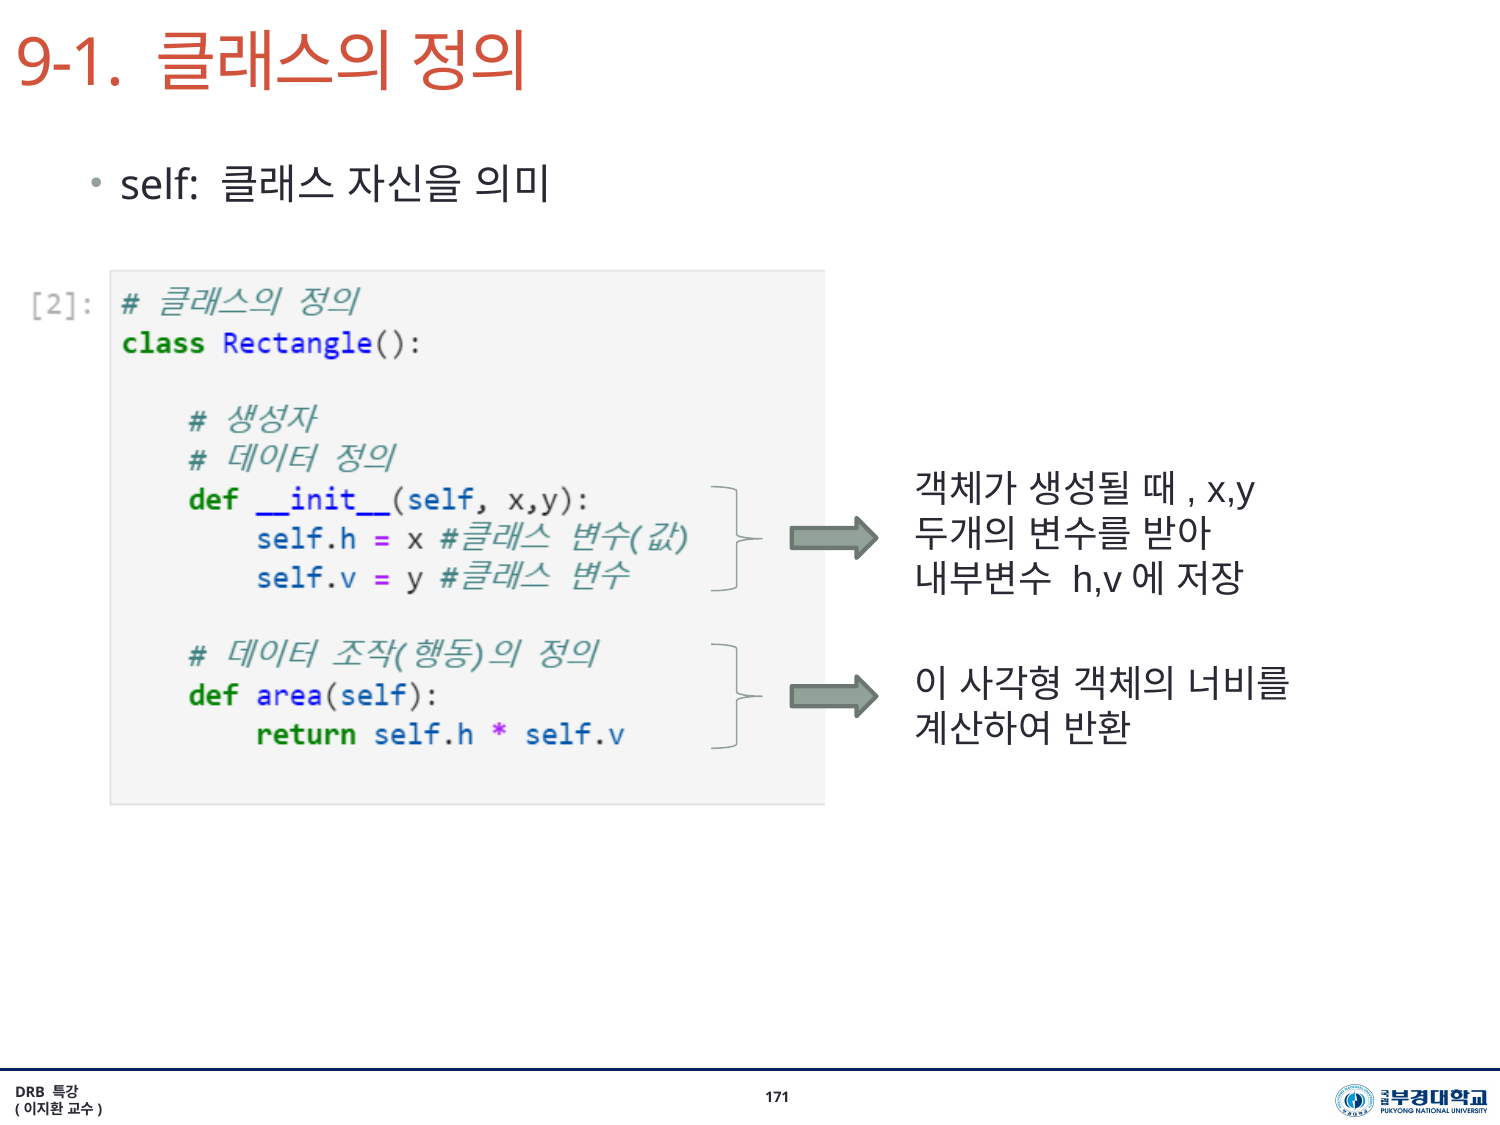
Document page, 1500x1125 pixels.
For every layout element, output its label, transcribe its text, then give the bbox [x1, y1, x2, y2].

slide_number DRB 특강 (이지환 교수) [0, 1082, 303, 1118]
title 9-1. 클래스의 정의 [0, 1, 1500, 116]
text_box [833, 674, 879, 719]
picture [1330, 1079, 1495, 1121]
text_box 객체가 생성될 때, x,y 두개의 변수를 받아 내부변수 h,v에 저장 [899, 457, 1317, 608]
text_box [833, 516, 879, 560]
picture [27, 250, 825, 826]
text_box 이 사각형 객체의 너비를 계산하여 반환 [899, 652, 1317, 758]
list self: 클래스 자신을 의미 [75, 149, 1425, 1033]
